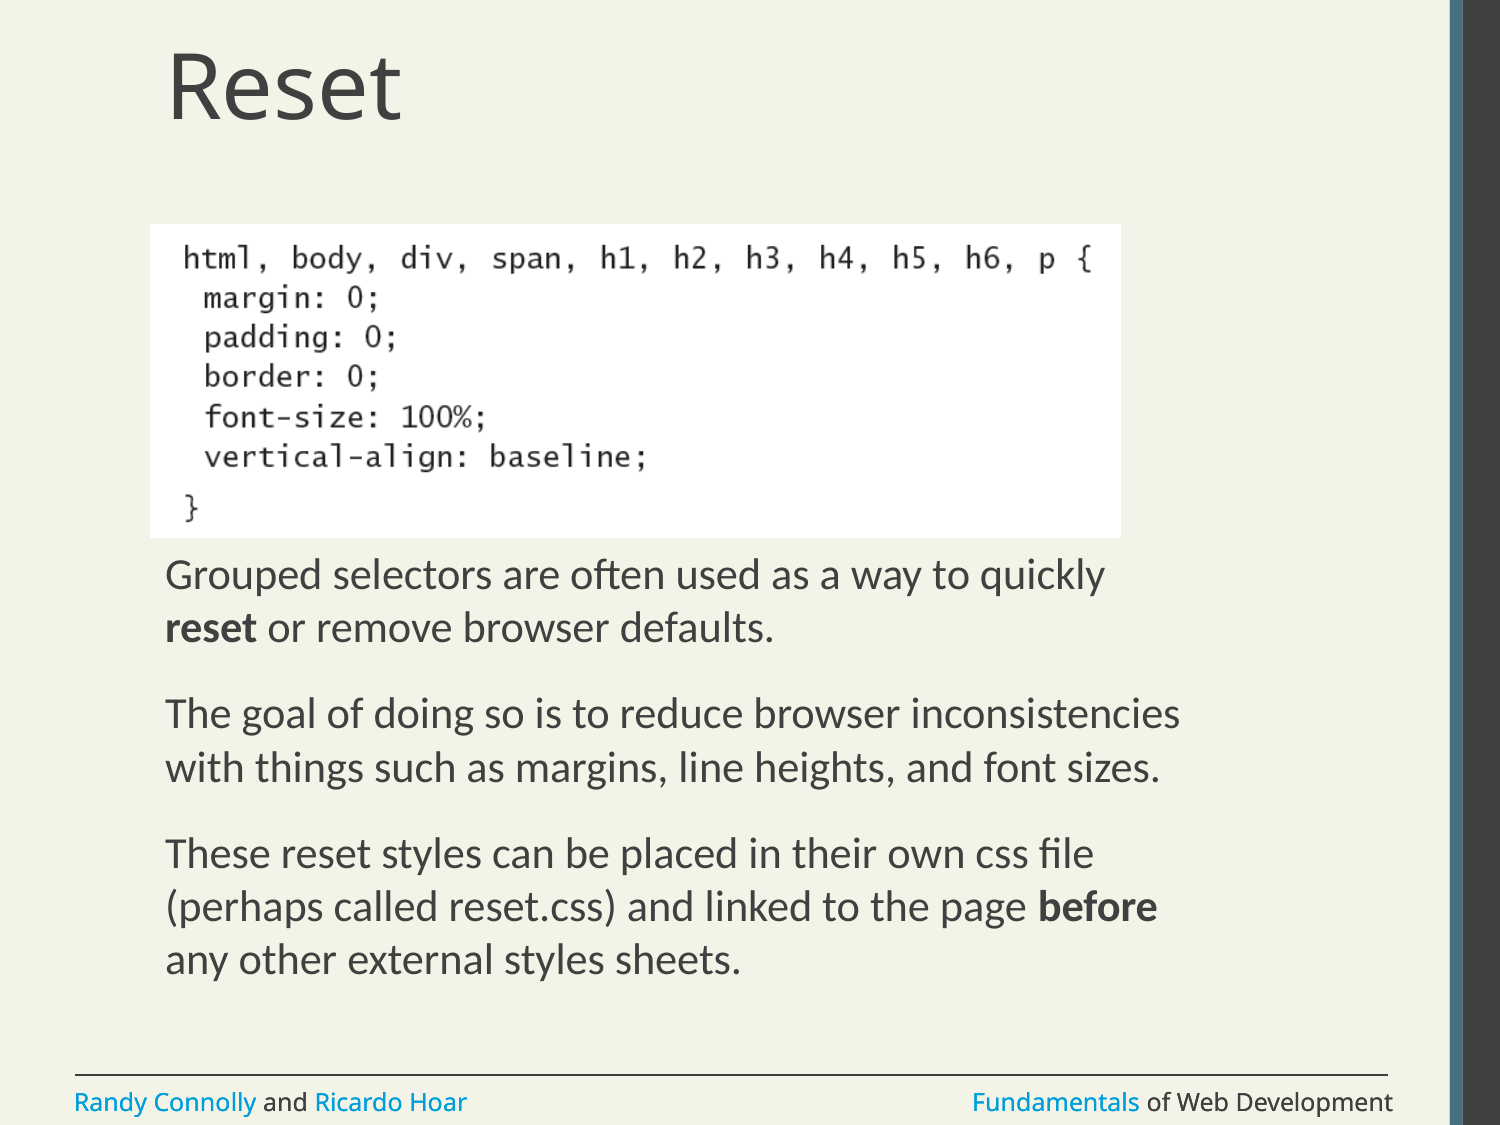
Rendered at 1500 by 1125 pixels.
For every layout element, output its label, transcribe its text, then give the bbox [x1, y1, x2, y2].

title Reset [150, 20, 1425, 188]
list Grouped selectors are often used as a way to quickly reset or remove browser defaults. The goal of doing so is to reduce browser inconsistencies with things such as margins, line heights, and font sizes. These reset styles can be placed in their own css file (perhaps called reset.css) and linked to the page before any other external styles sheets. [150, 537, 1200, 1013]
picture [149, 224, 1121, 538]
